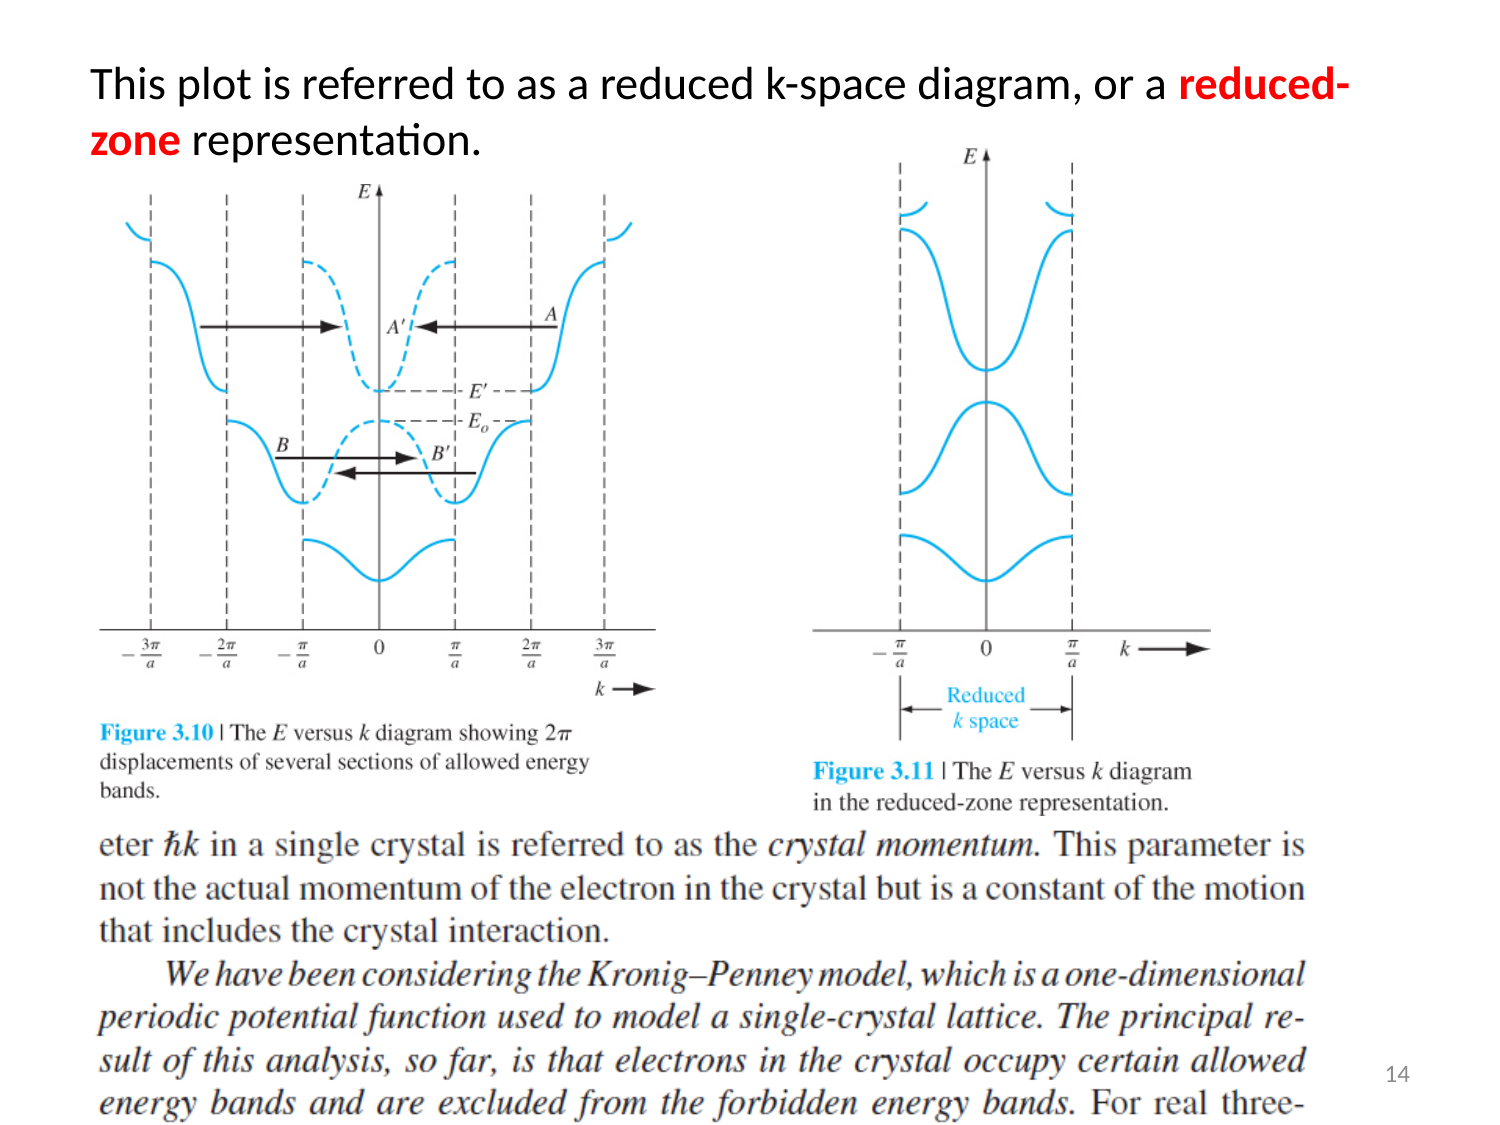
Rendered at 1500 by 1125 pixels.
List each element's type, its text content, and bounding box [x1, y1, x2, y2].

picture [90, 827, 1315, 1125]
picture [98, 184, 656, 799]
title This plot is referred to as a reduced k-space diagram, or a reduced-zone representation. [75, 45, 1425, 173]
slide_number 14 [1320, 1042, 1425, 1103]
picture [812, 148, 1211, 816]
